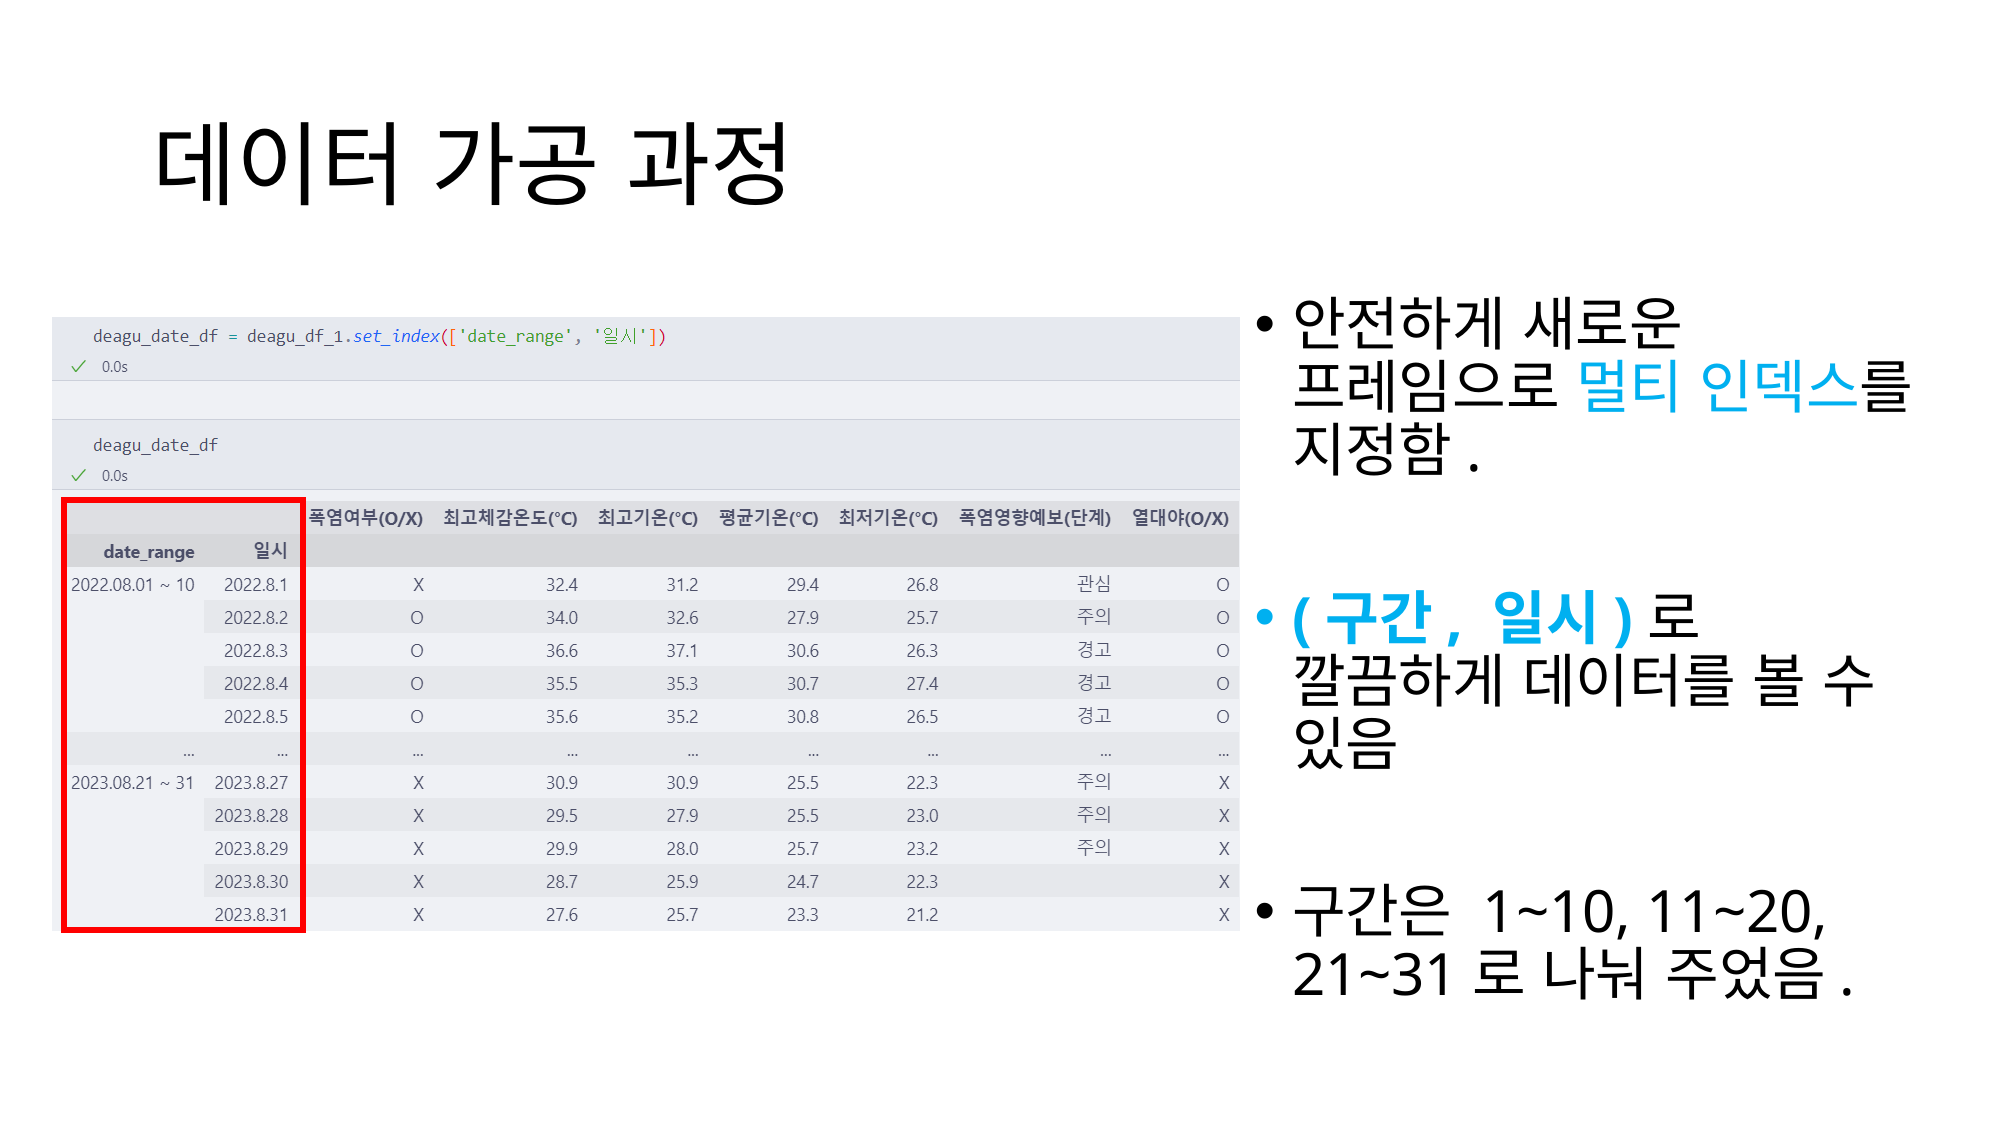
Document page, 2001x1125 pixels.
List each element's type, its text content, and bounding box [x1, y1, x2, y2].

picture [52, 317, 1240, 931]
title 데이터 가공 과정 [137, 59, 1863, 278]
list 안전하게 새로운 프레임으로 멀티 인덱스를 지정함. (구간, 일시)로 깔끔하게 데이터를 볼 수 있음 구간은 1~10, 11~20, 21~31로 나눠 주었음. [1239, 287, 1937, 1002]
